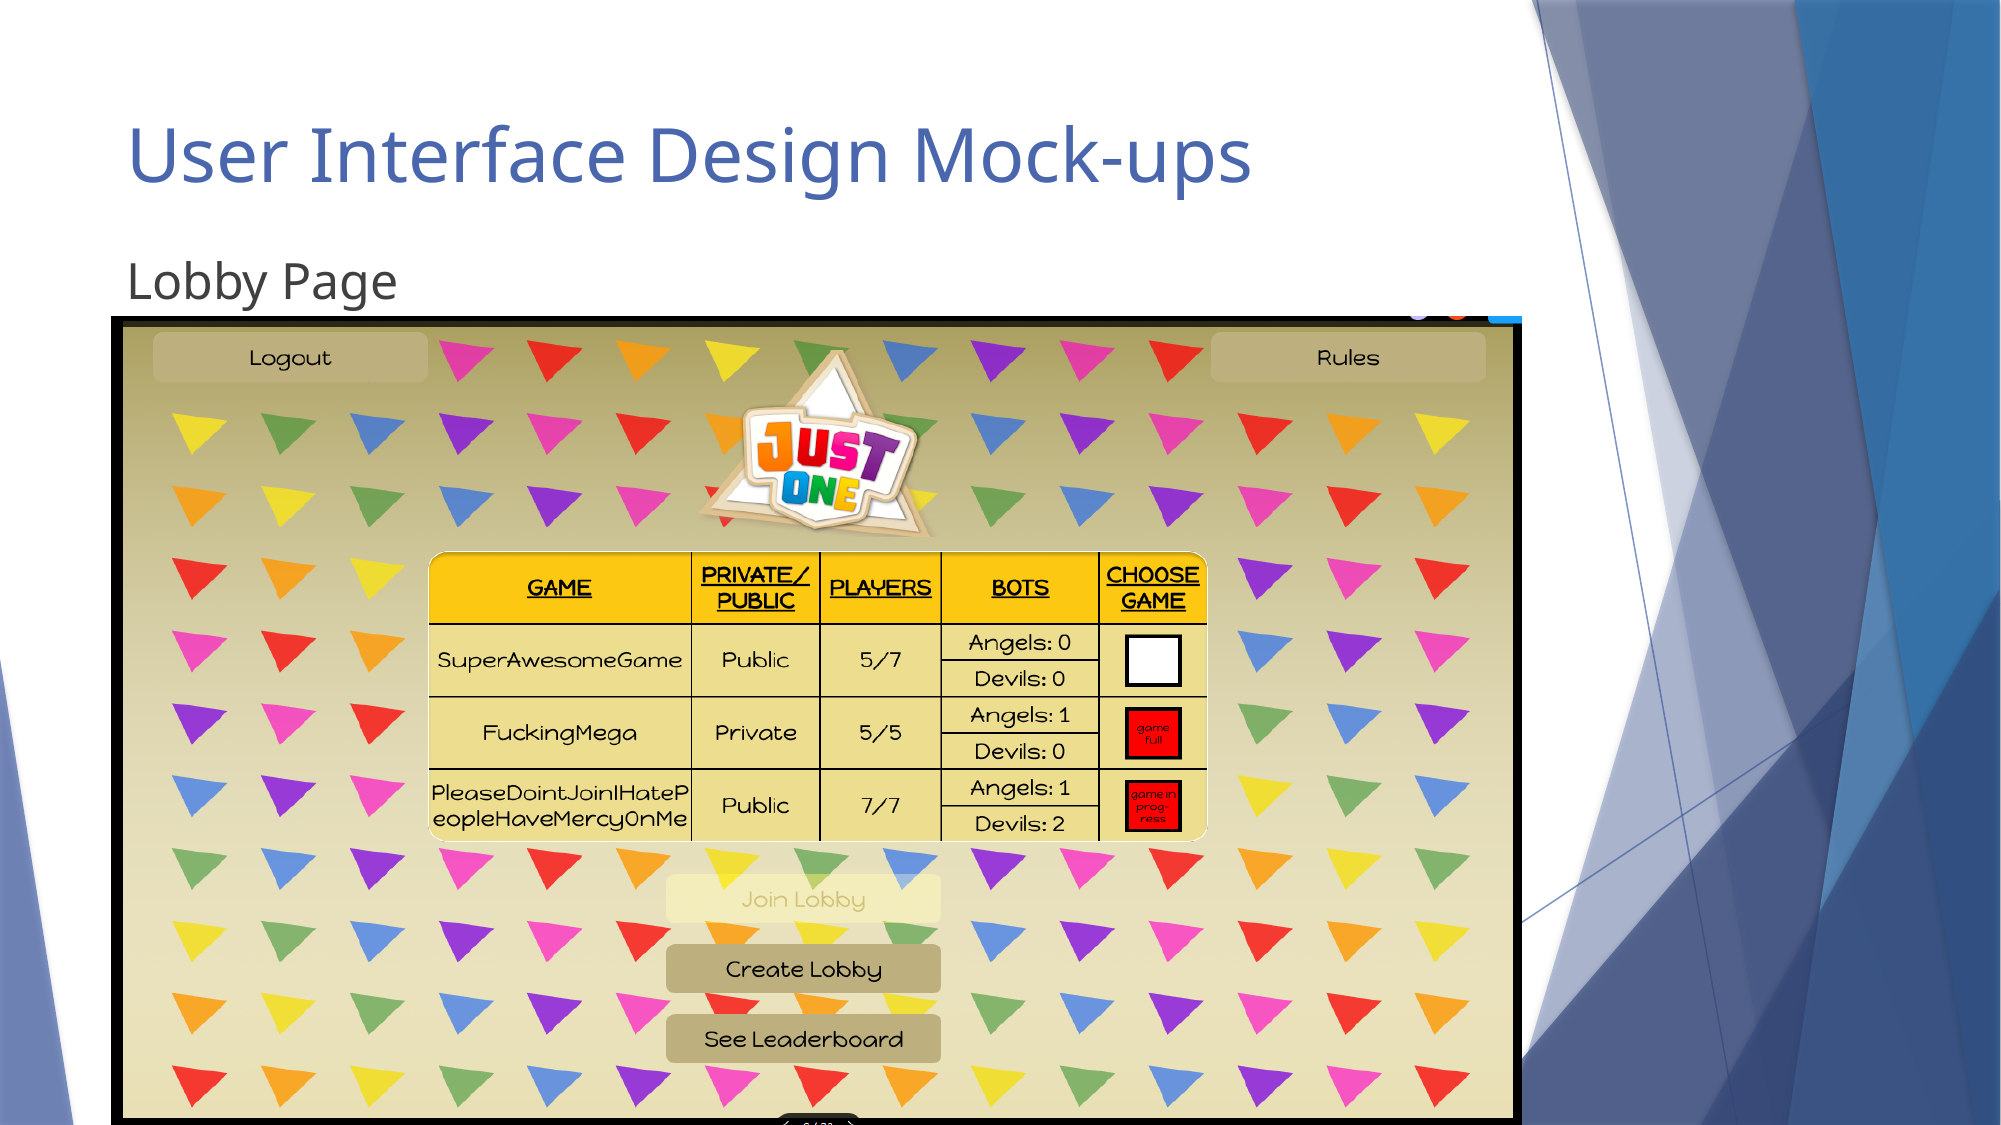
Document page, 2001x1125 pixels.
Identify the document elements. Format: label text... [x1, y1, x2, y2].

title User Interface Design Mock-ups [111, 99, 1522, 316]
picture [110, 316, 1522, 1125]
list Lobby Page [111, 222, 798, 315]
